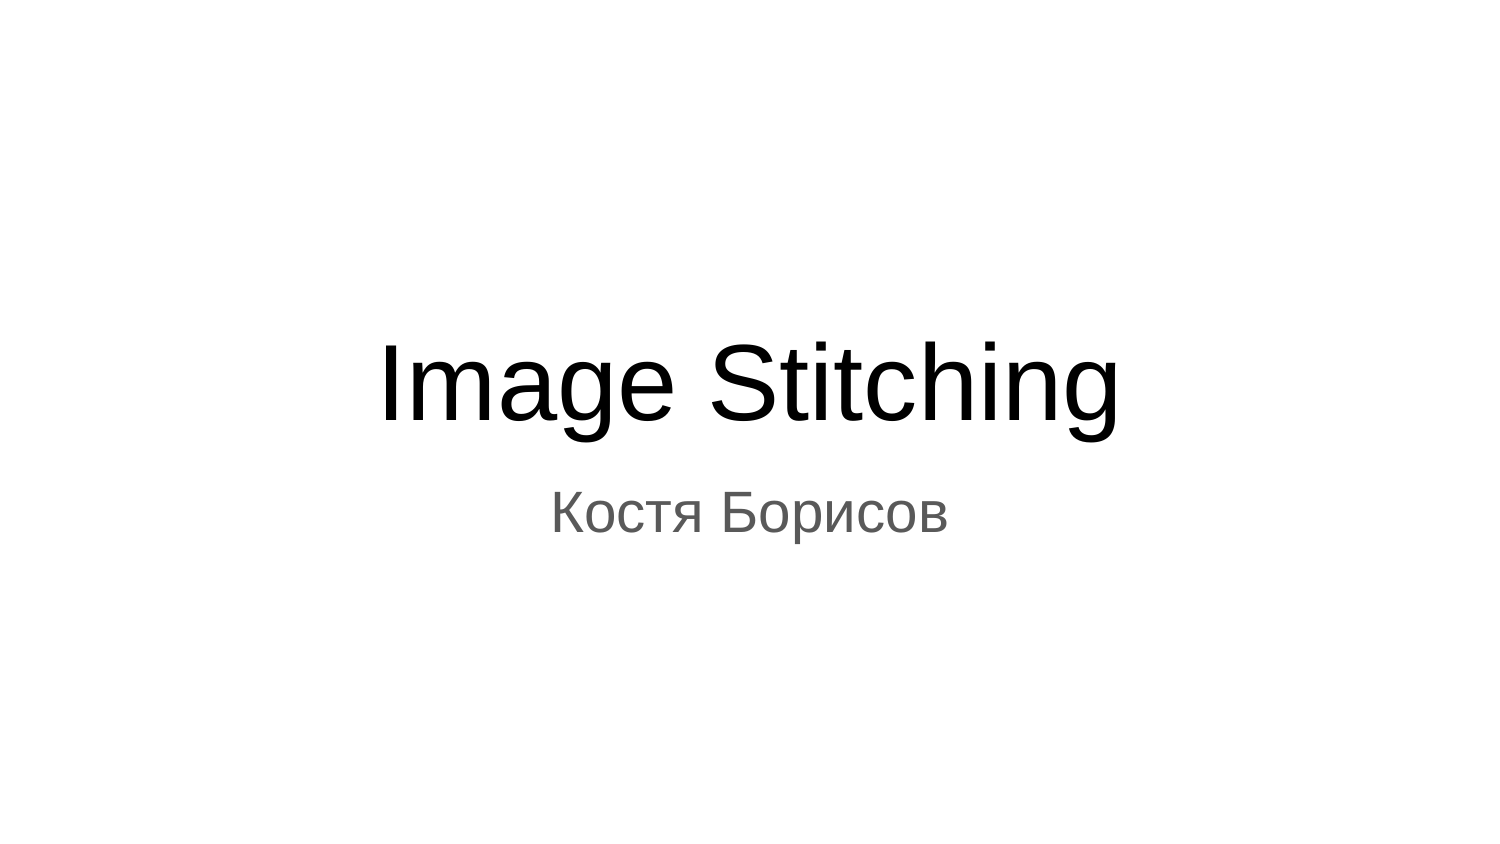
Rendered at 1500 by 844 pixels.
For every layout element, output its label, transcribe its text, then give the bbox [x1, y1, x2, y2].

subtitle Костя Борисов [51, 464, 1449, 595]
title Image Stitching [51, 122, 1449, 459]
